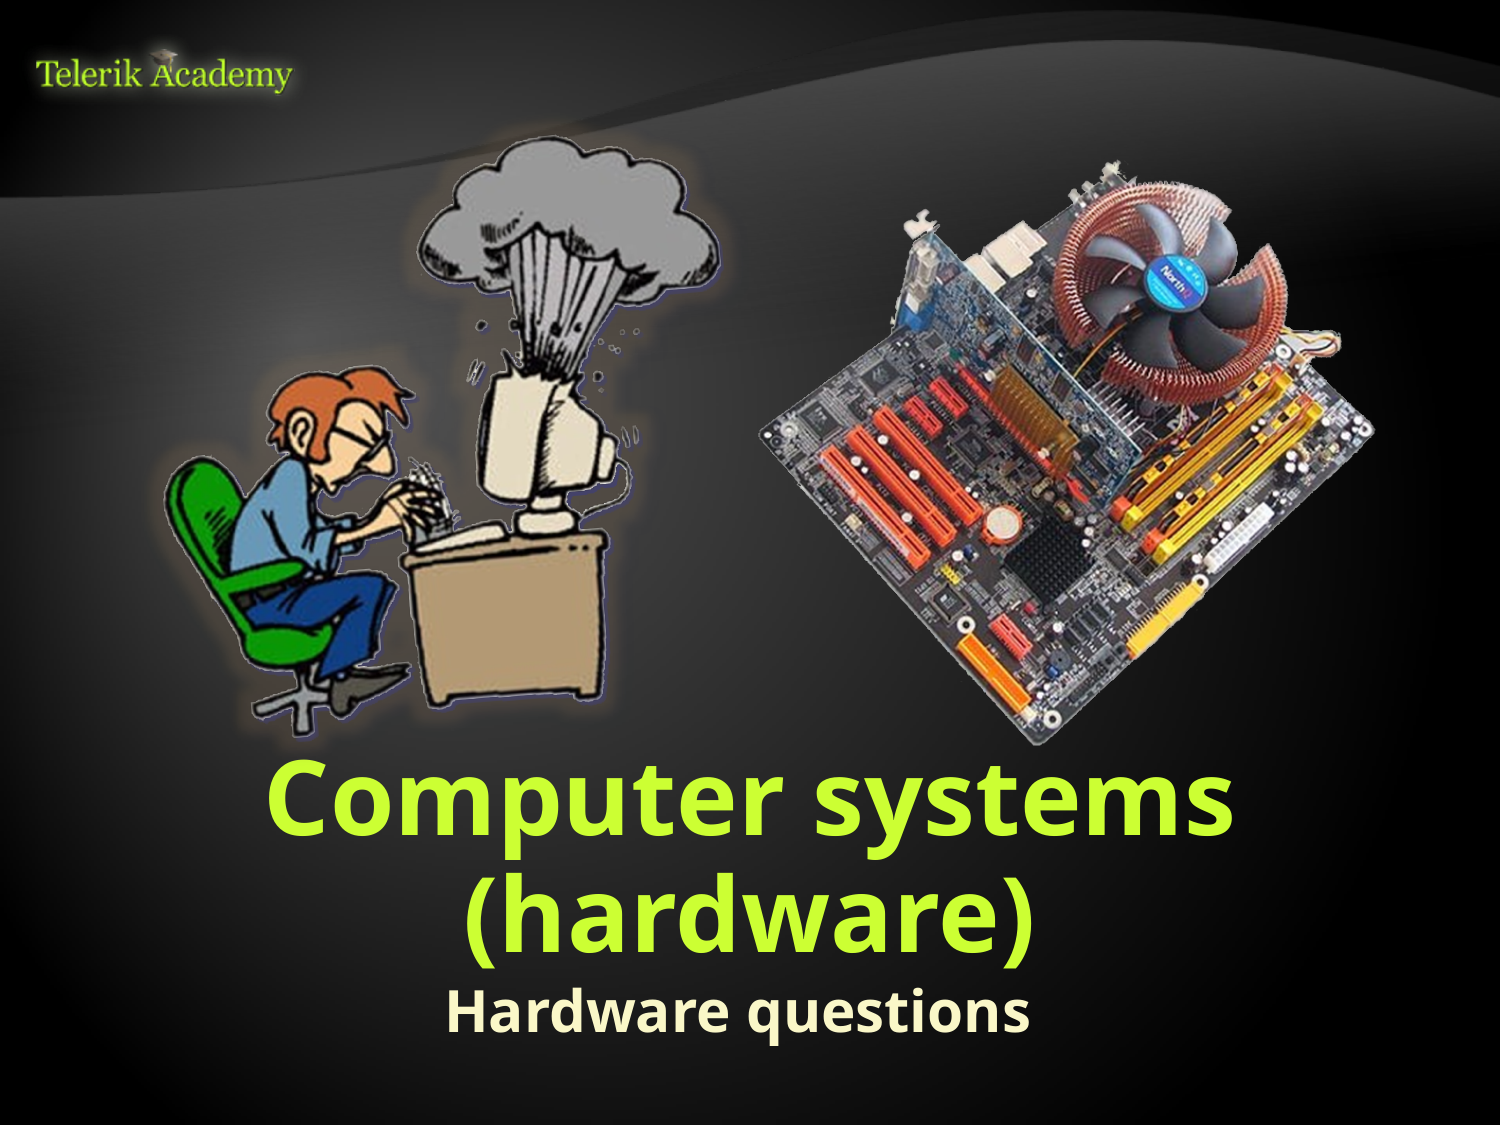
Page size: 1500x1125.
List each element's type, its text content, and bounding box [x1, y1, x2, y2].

picture [0, 0, 1500, 1125]
title Computer systems (hardware) [99, 800, 1400, 913]
subtitle Hardware questions [87, 962, 1388, 1056]
